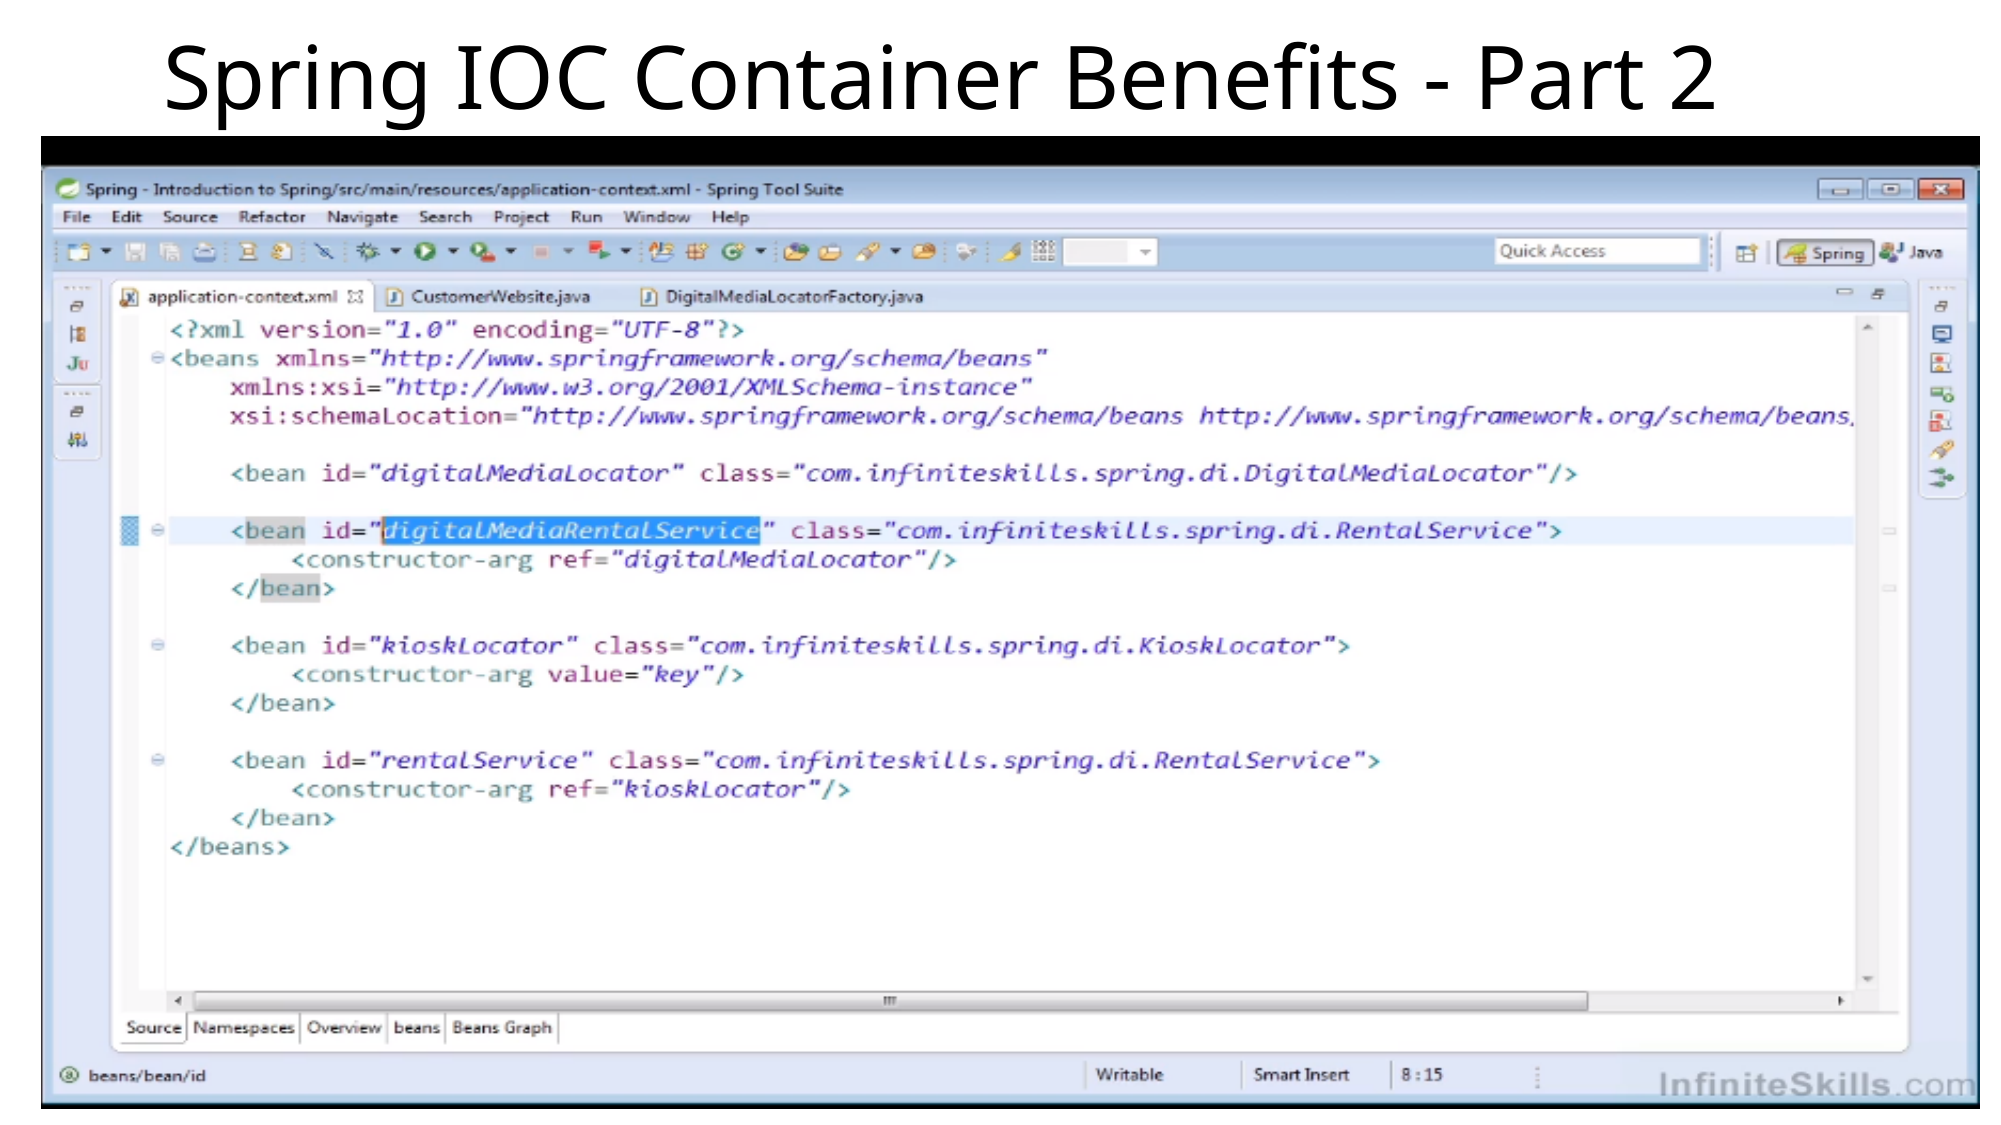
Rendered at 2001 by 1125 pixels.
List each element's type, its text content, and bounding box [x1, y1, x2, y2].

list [41, 136, 1980, 1109]
title Spring IOC Container Benefits - Part 2 [148, 25, 1874, 136]
